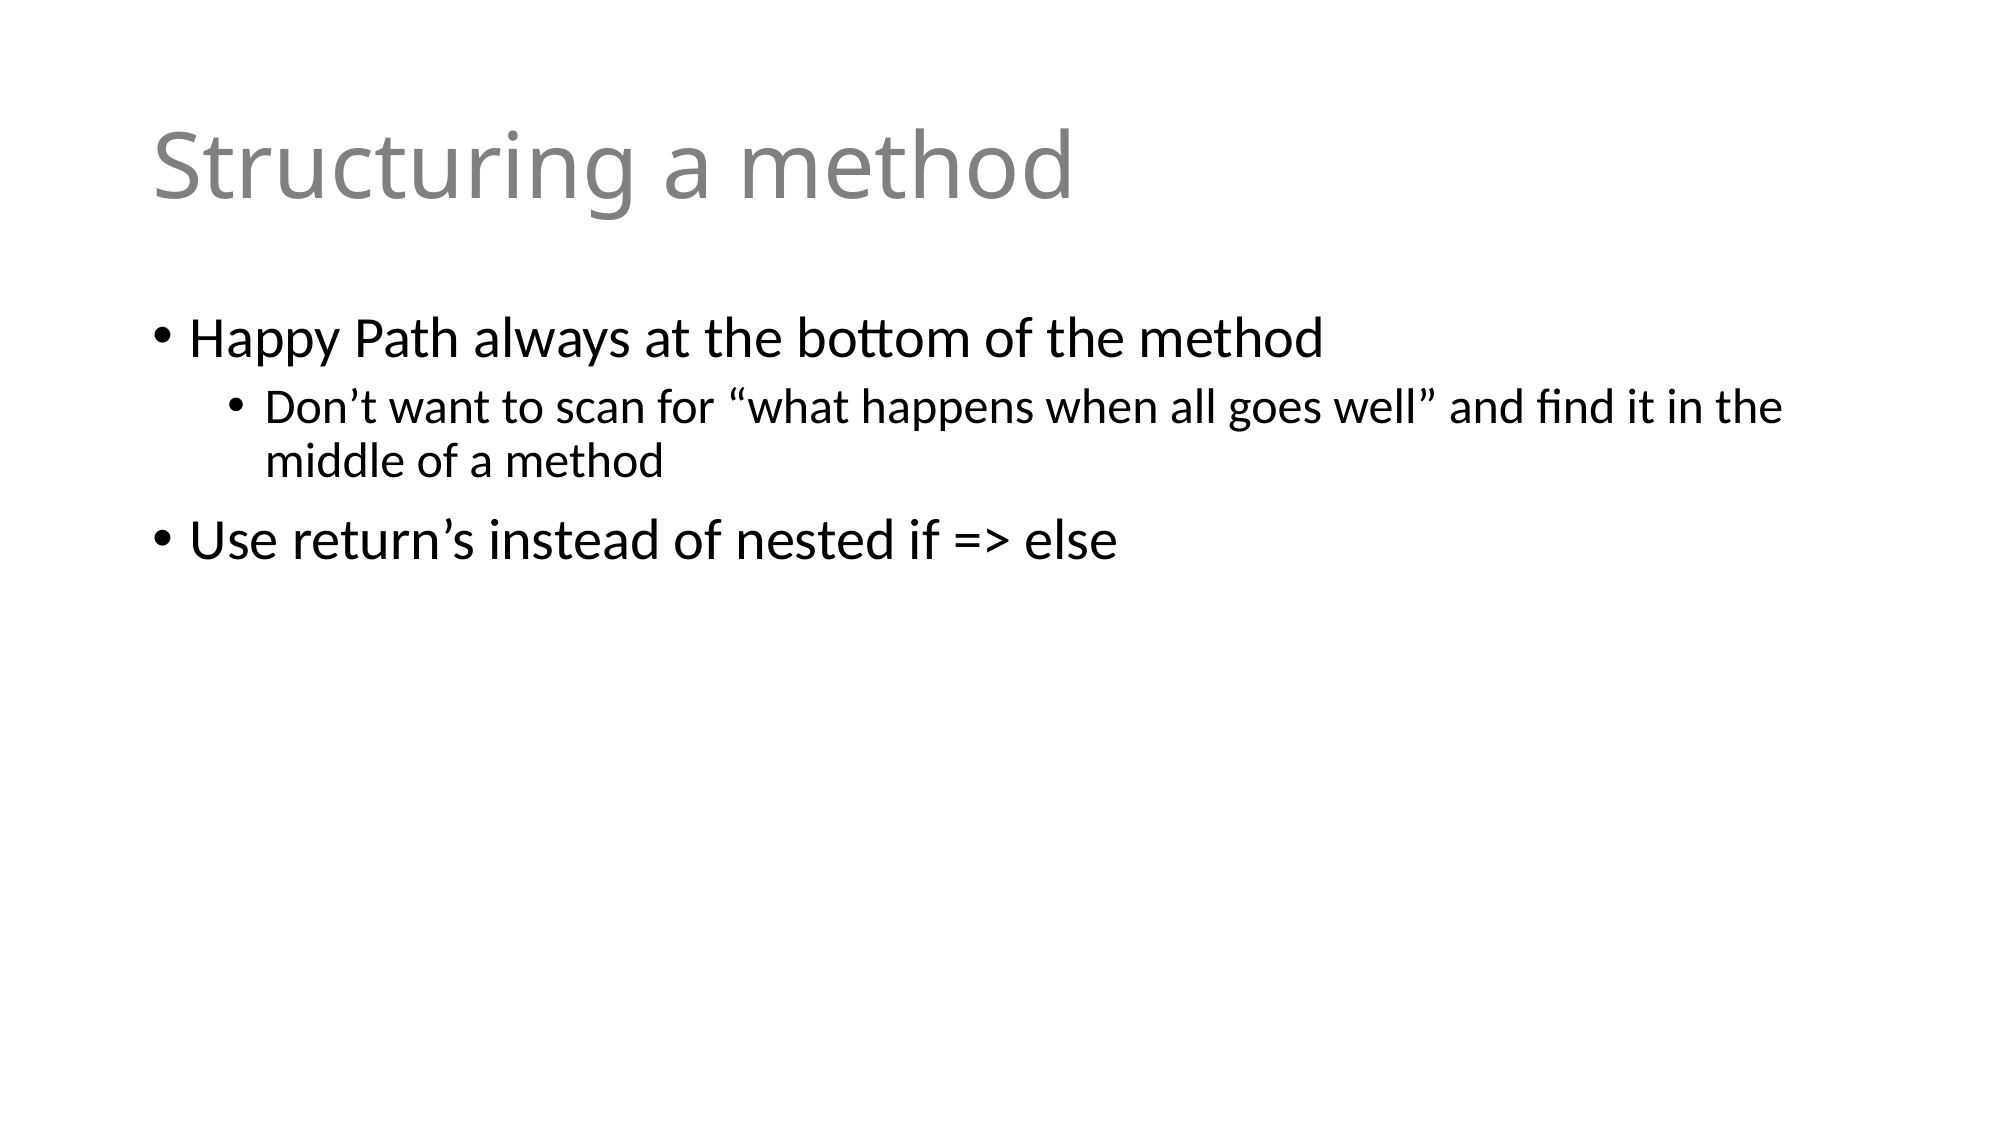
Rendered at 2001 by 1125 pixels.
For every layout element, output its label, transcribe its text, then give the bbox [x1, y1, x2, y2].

title Structuring a method [137, 59, 1863, 278]
list Happy Path always at the bottom of the method Don’t want to scan for “what happens when all goes well” and find it in the middle of a method Use return’s instead of nested if => else [137, 299, 1863, 1014]
